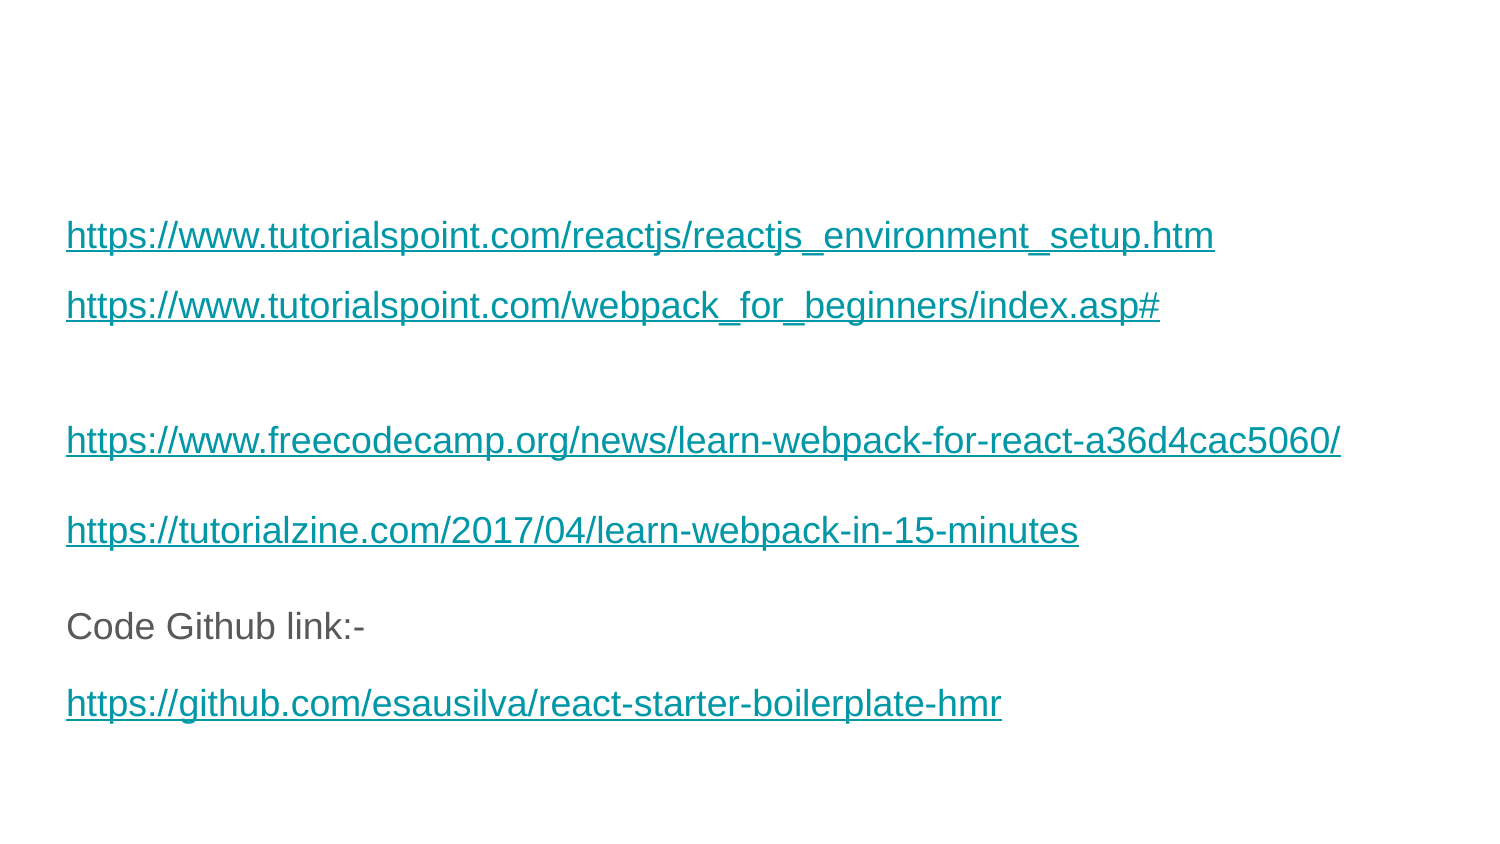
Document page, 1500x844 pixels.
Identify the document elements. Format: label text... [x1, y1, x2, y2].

list https://www.tutorialspoint.com/reactjs/reactjs_environment_setup.htm https://www.tutorialspoint.com/webpack_for_beginners/index.asp# https://www.freecodecamp.org/news/learn-webpack-for-react-a36d4cac5060/ https://tutorialzine.com/2017/04/learn-webpack-in-15-minutes Code Github link:- https://github.com/esausilva/react-starter-boilerplate-hmr [51, 189, 1449, 750]
